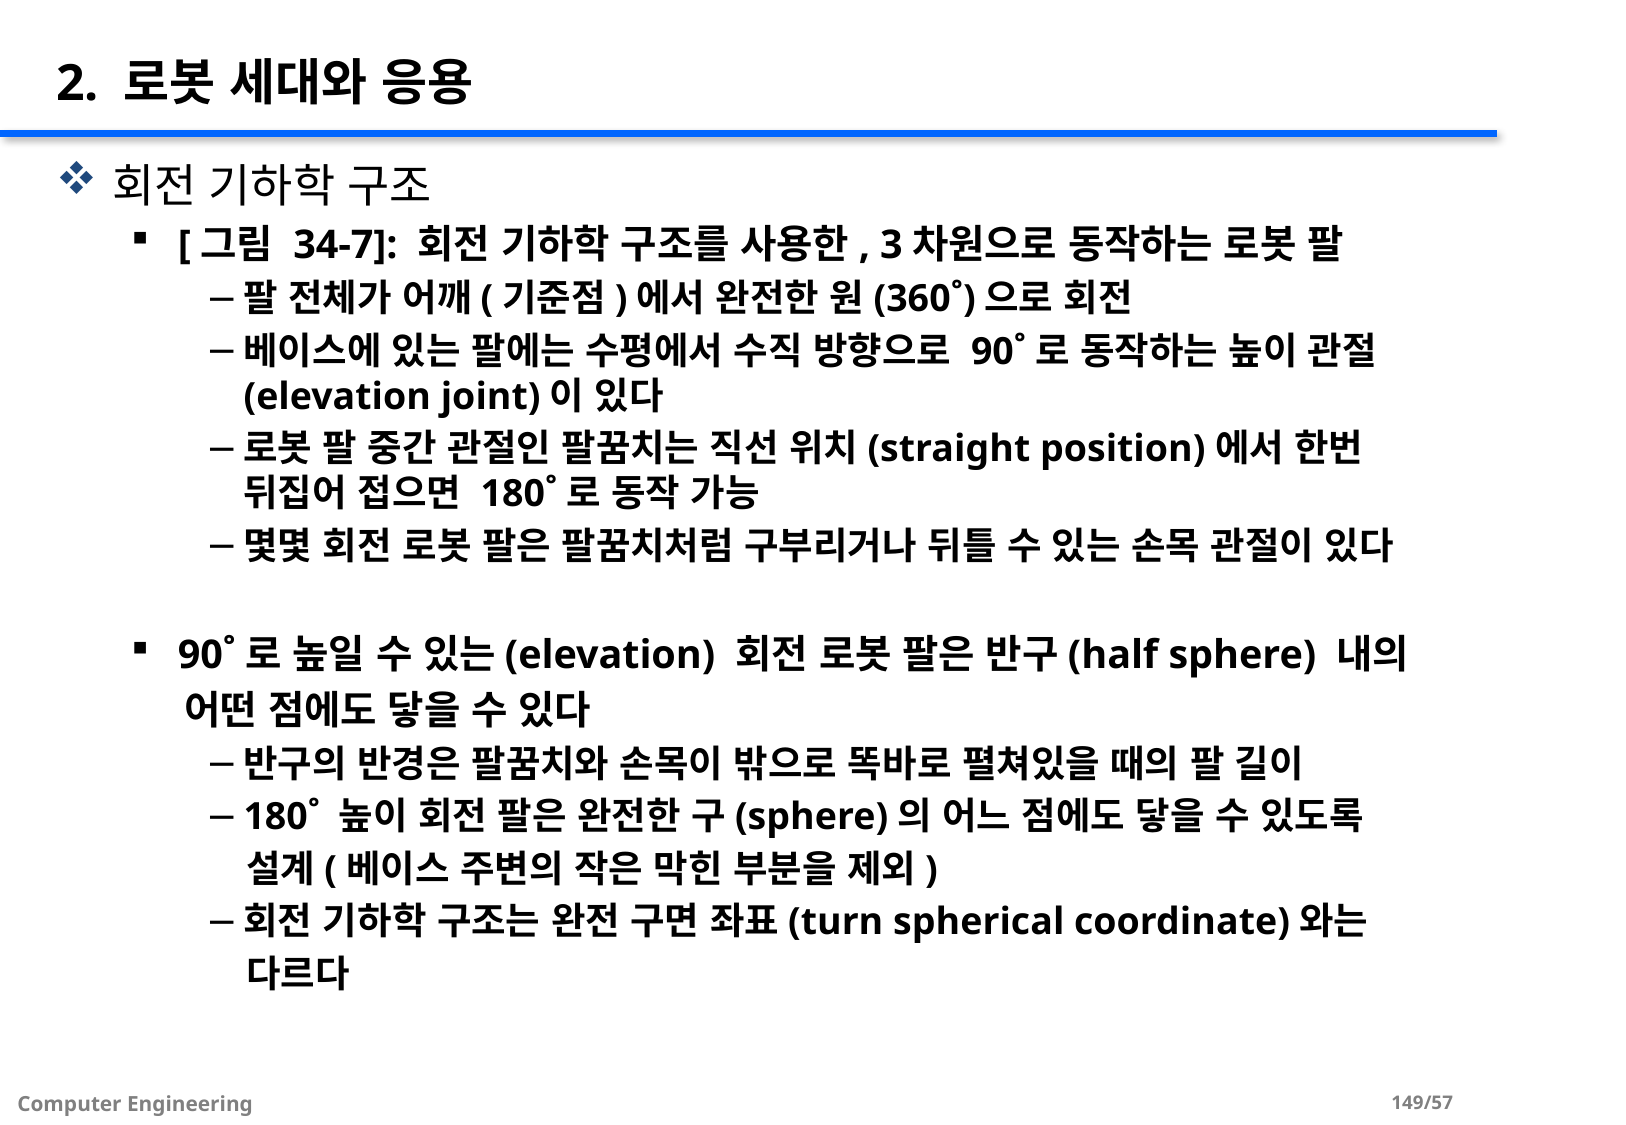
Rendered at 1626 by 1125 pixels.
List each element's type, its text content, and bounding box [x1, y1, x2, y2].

list 회전 기하학 구조 [그림 34-7]: 회전 기하학 구조를 사용한, 3차원으로 동작하는 로봇 팔 팔 전체가 어깨(기준점)에서 완전한 원(360˚)으로 회전 베이스에 있는 팔에는 수평에서 수직 방향으로 90˚로 동작하는 높이 관절(elevation joint)이 있다 로봇 팔 중간 관절인 팔꿈치는 직선 위치(straight position)에서 한번 뒤집어 접으면 180˚로 동작 가능 몇몇 회전 로봇 팔은 팔꿈치처럼 구부리거나 뒤틀 수 있는 손목 관절이 있다 90˚로 높일 수 있는(elevation) 회전 로봇 팔은 반구(half sphere) 내의 어떤 점에도 닿을 수 있다 반구의 반경은 팔꿈치와 손목이 밖으로 똑바로 펼쳐있을 때의 팔 길이 180˚ 높이 회전 팔은 완전한 구(sphere)의 어느 점에도 닿을 수 있도록 설계(베이스 주변의 작은 막힌 부분을 제외) 회전 기하학 구조는 완전 구면 좌표(turn spherical coordinate)와는 다르다 [41, 149, 1483, 1024]
title 2. 로봇 세대와 응용 [41, 42, 1459, 128]
